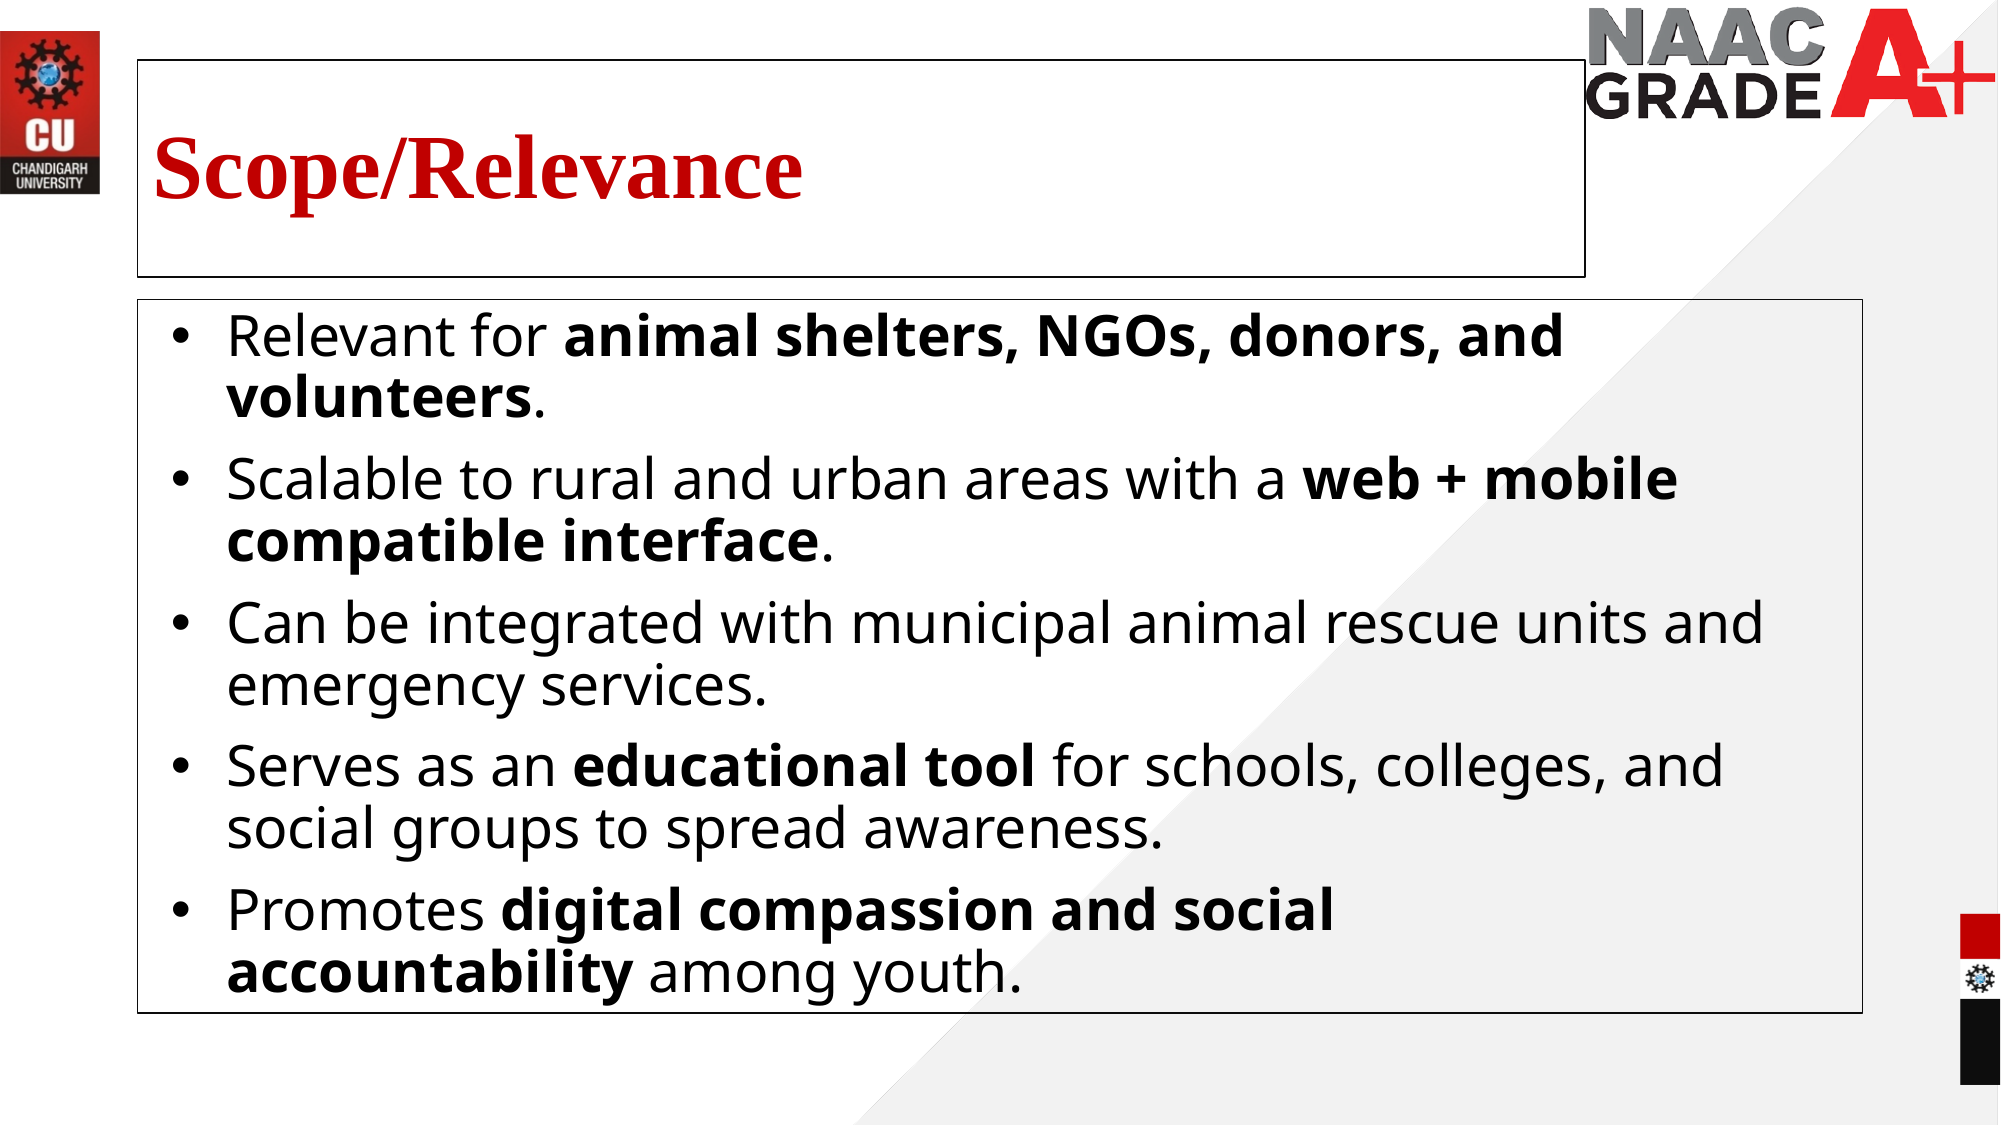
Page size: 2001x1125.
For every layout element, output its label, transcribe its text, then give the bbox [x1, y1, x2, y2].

picture [0, 0, 2001, 1125]
title Scope/Relevance [137, 59, 1586, 278]
list Relevant for animal shelters, NGOs, donors, and volunteers. Scalable to rural and urban areas with a web + mobile compatible interface. Can be integrated with municipal animal rescue units and emergency services. Serves as an educational tool for schools, colleges, and social groups to spread awareness. Promotes digital compassion and social accountability among youth. [137, 299, 1863, 1014]
